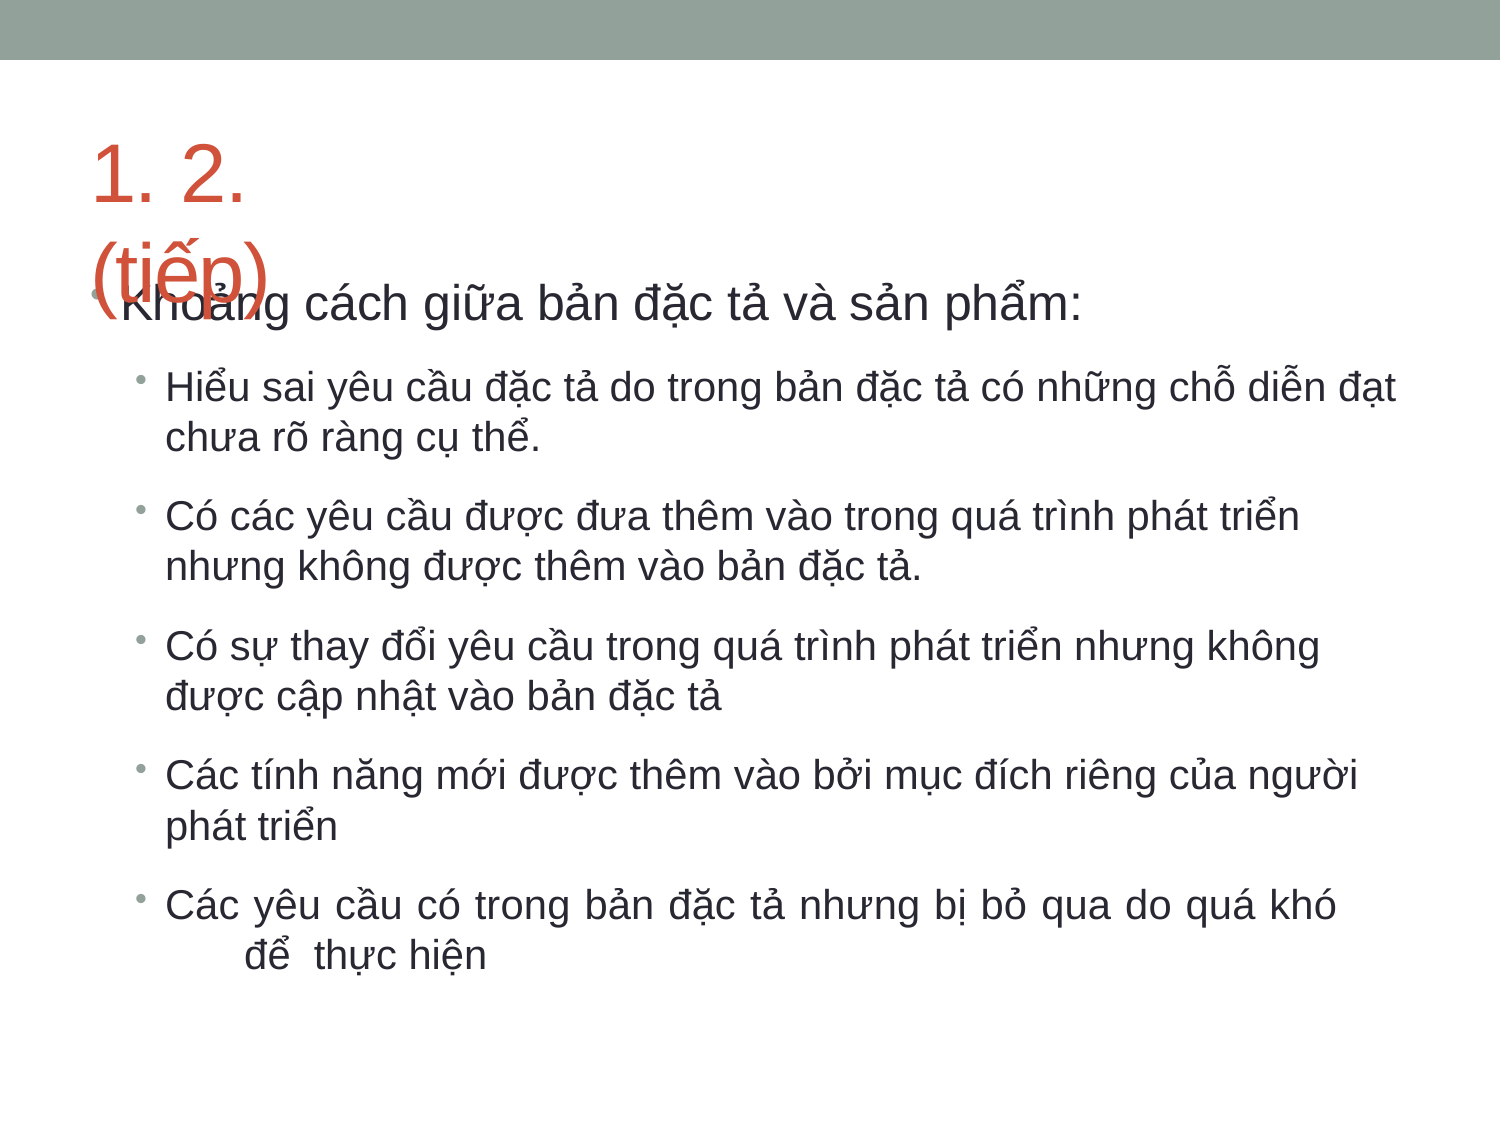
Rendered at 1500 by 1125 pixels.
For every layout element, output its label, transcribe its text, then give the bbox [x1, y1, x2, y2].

text_box Khoảng cách giữa bản đặc tả và sản phẩm: Hiểu sai yêu cầu đặc tả do trong bản đặc tả có những chỗ diễn đạt chưa rõ ràng cụ thể. Có các yêu cầu được đưa thêm vào trong quá trình phát triển nhưng không được thêm vào bản đặc tả. Có sự thay đổi yêu cầu trong quá trình phát triển nhưng không được cập nhật vào bản đặc tả Các tính năng mới được thêm vào bởi mục đích riêng của người phát triển Các yêu cầu có trong bản đặc tả nhưng bị bỏ qua do quá khó để thực hiện [85, 267, 1413, 979]
title 1. 2. (tiếp) [87, 116, 445, 319]
